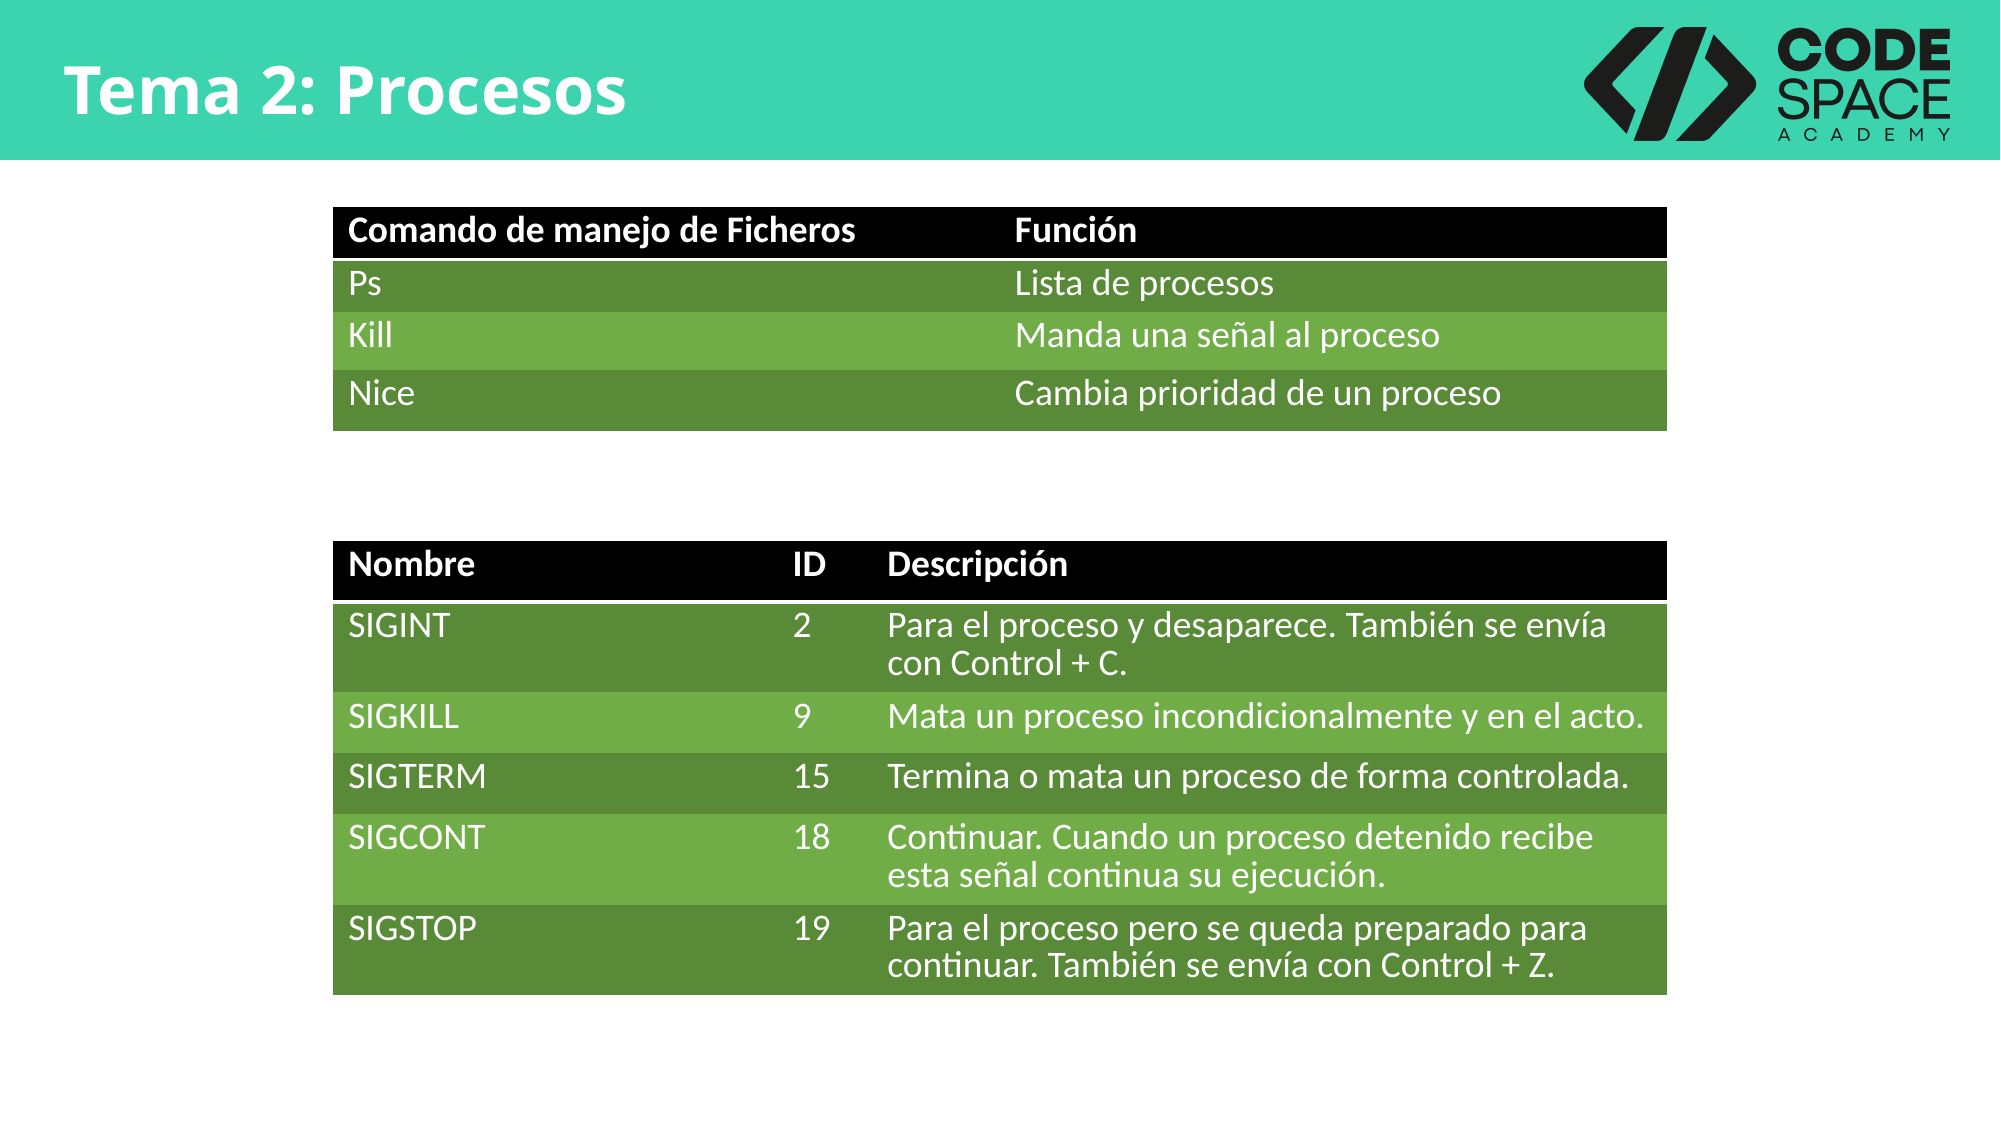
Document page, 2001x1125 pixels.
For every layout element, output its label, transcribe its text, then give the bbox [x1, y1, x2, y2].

table_cell 15 [778, 753, 872, 814]
table_cell 18 [778, 814, 872, 905]
table_cell 9 [778, 692, 872, 753]
table_cell Para el proceso pero se queda preparado para continuar. También se envía con Control + Z. [872, 905, 1667, 995]
table_header Nombre [333, 541, 778, 600]
text_box Tema 2: Procesos [43, 36, 1458, 151]
table_cell SIGCONT [333, 814, 778, 905]
table_cell Kill [333, 312, 1000, 370]
table_cell Continuar. Cuando un proceso detenido recibe esta señal continua su ejecución. [872, 814, 1667, 905]
table_cell 2 [778, 604, 872, 692]
table_cell Para el proceso y desaparece. También se envía con Control + C. [872, 604, 1667, 692]
table_cell SIGKILL [333, 692, 778, 753]
table_cell Termina o mata un proceso de forma controlada. [872, 753, 1667, 814]
table_header Función [1000, 207, 1667, 258]
text_box [0, 0, 2000, 160]
table_cell Lista de procesos [1000, 261, 1667, 312]
table_cell SIGINT [333, 604, 778, 692]
table_cell Manda una señal al proceso [1000, 312, 1667, 370]
table_cell SIGSTOP [333, 905, 778, 995]
table_cell SIGTERM [333, 753, 778, 814]
table_cell Cambia prioridad de un proceso [1000, 370, 1667, 431]
table_cell Nice [333, 370, 1000, 431]
picture [1584, 27, 1950, 141]
table_cell Mata un proceso incondicionalmente y en el acto. [872, 692, 1667, 753]
table_cell 19 [778, 905, 872, 995]
table_header Descripción [872, 541, 1667, 600]
table_header Comando de manejo de Ficheros [333, 207, 1000, 258]
table_header ID [778, 541, 872, 600]
table_cell Ps [333, 261, 1000, 312]
